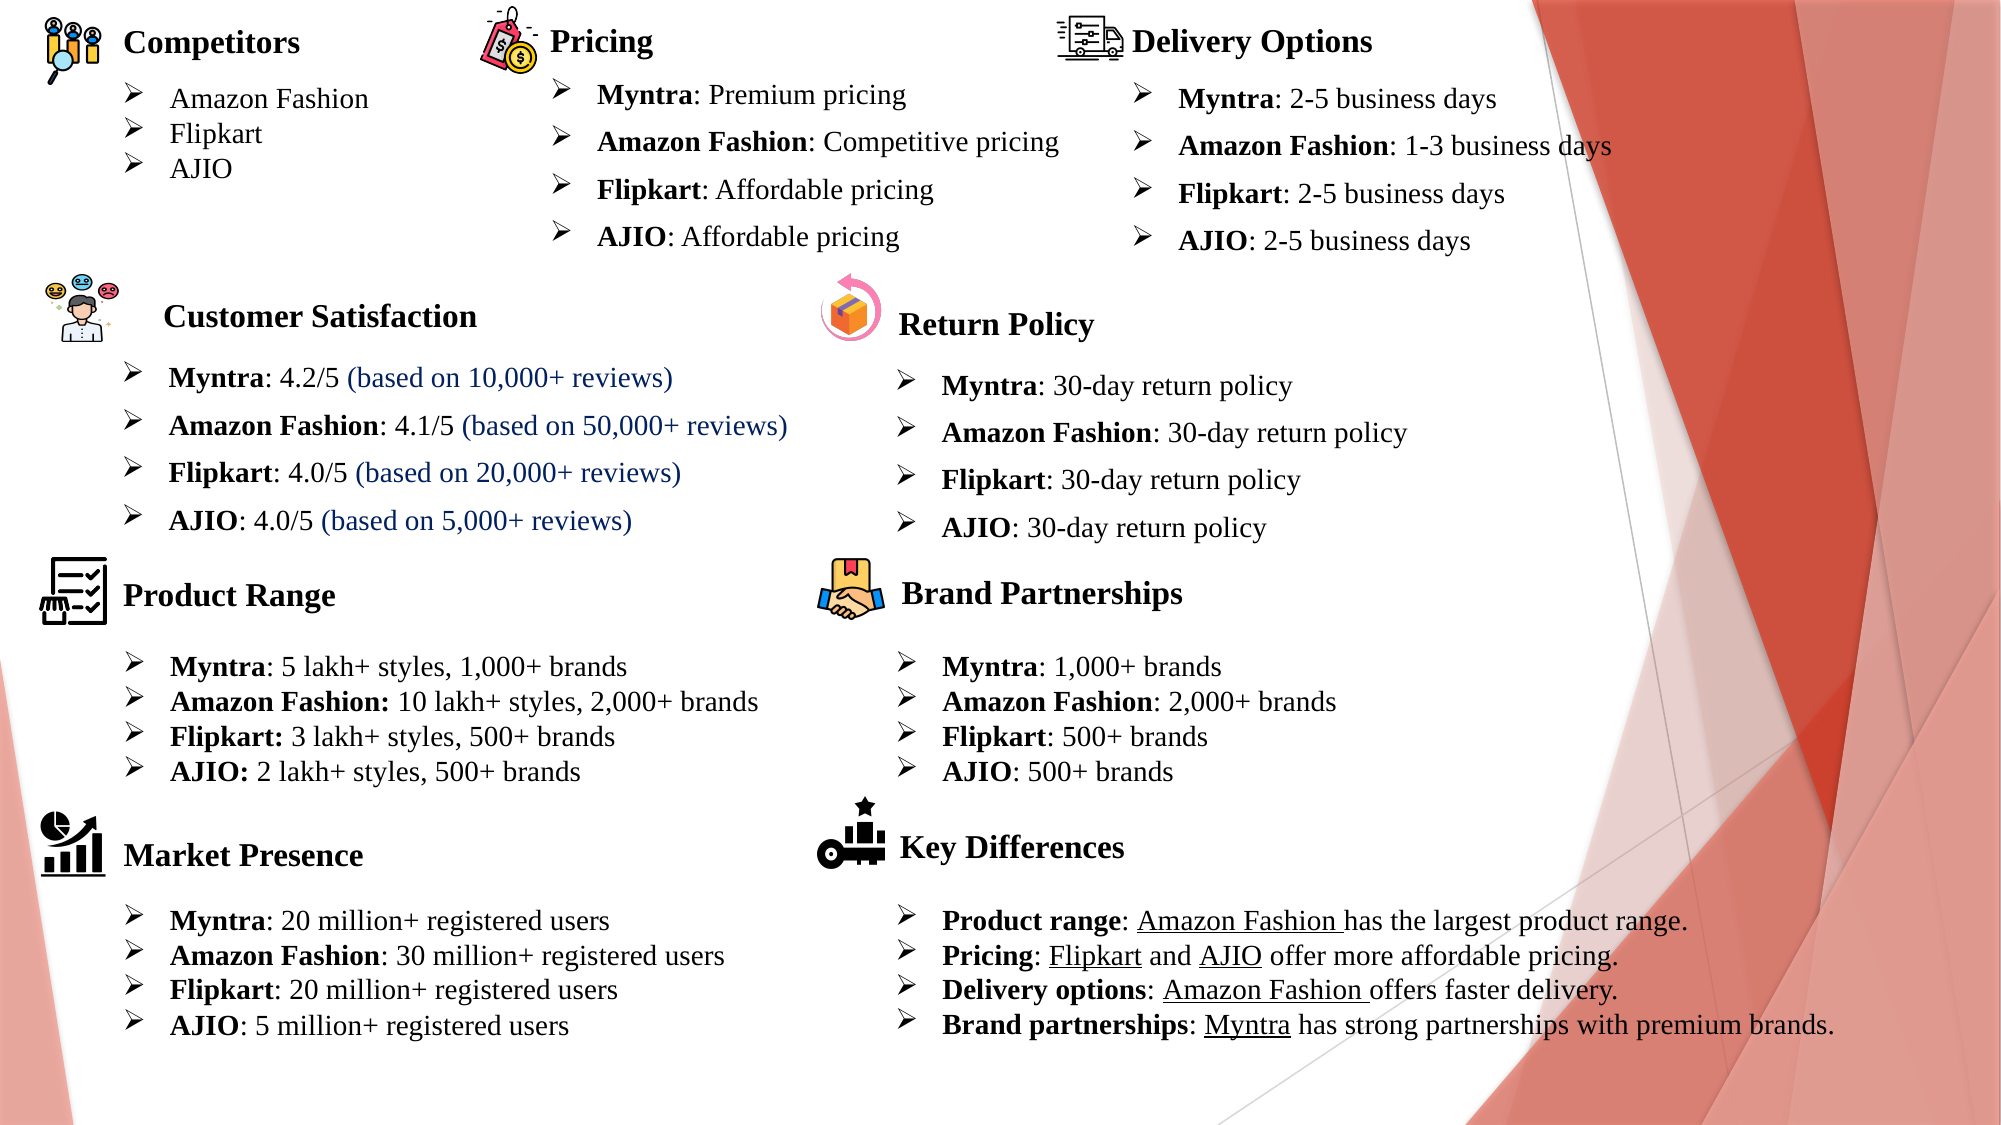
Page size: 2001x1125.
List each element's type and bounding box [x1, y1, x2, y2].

text_box [817, 273, 1425, 554]
text_box [1114, 11, 1629, 267]
text_box [817, 796, 1853, 1051]
picture [474, 5, 543, 74]
text_box [533, 11, 1077, 263]
text_box [39, 557, 777, 798]
text_box [39, 809, 743, 1051]
text_box [39, 273, 815, 546]
text_box [39, 12, 386, 194]
picture [1055, 3, 1124, 72]
text_box [817, 554, 1354, 796]
